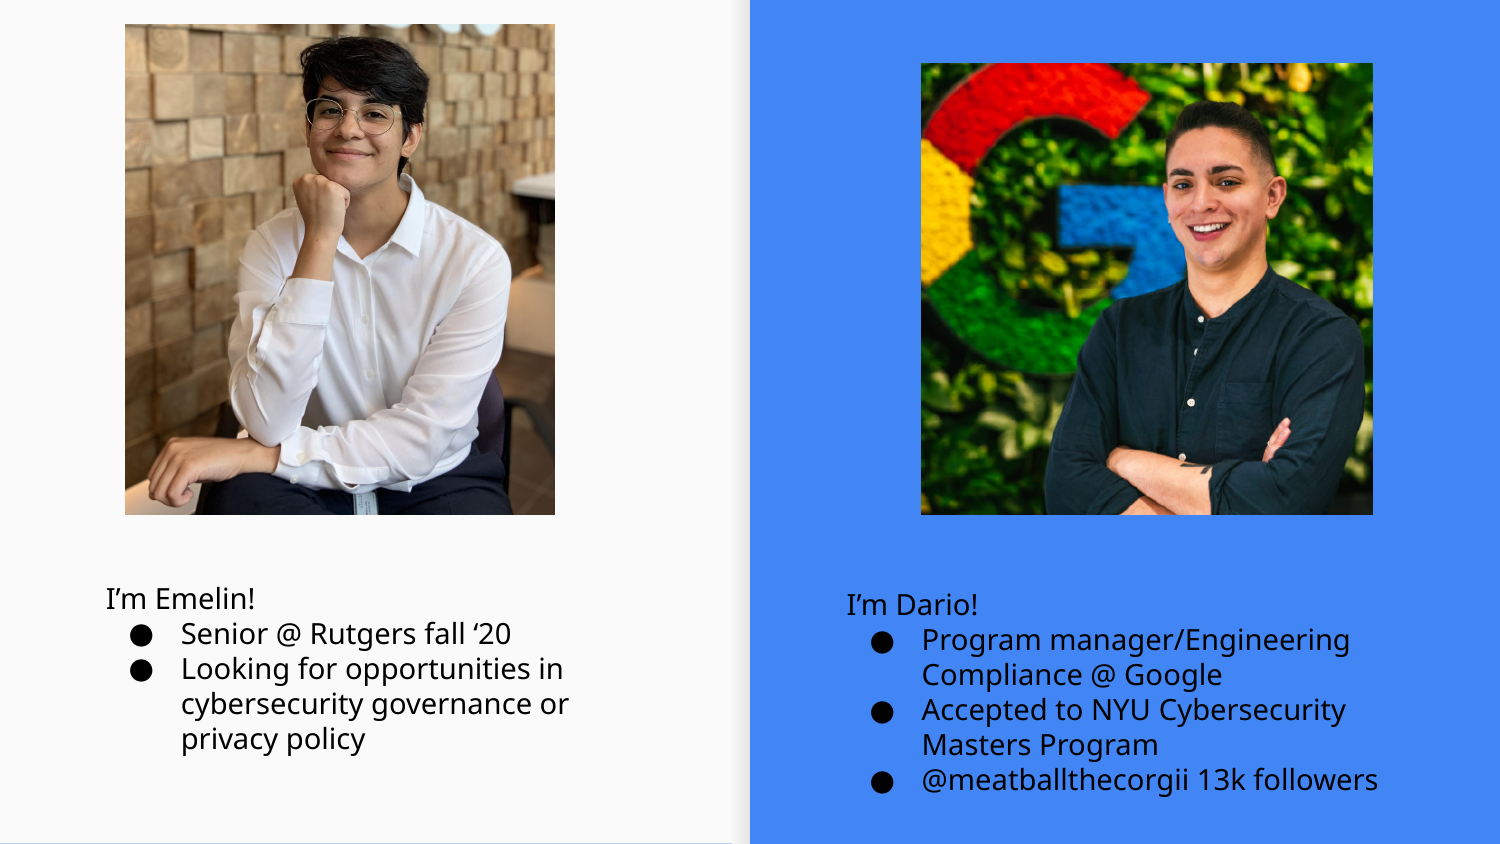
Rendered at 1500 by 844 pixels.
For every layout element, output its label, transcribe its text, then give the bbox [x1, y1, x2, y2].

text_box I’m Emelin! Senior @ Rutgers fall ‘20 Looking for opportunities in cybersecurity governance or privacy policy [90, 565, 674, 812]
picture [921, 63, 1373, 515]
picture [124, 24, 555, 515]
text_box I’m Dario! Program manager/Engineering Compliance @ Google Accepted to NYU Cybersecurity Masters Program @meatballthecorgii 13k followers [831, 571, 1463, 806]
